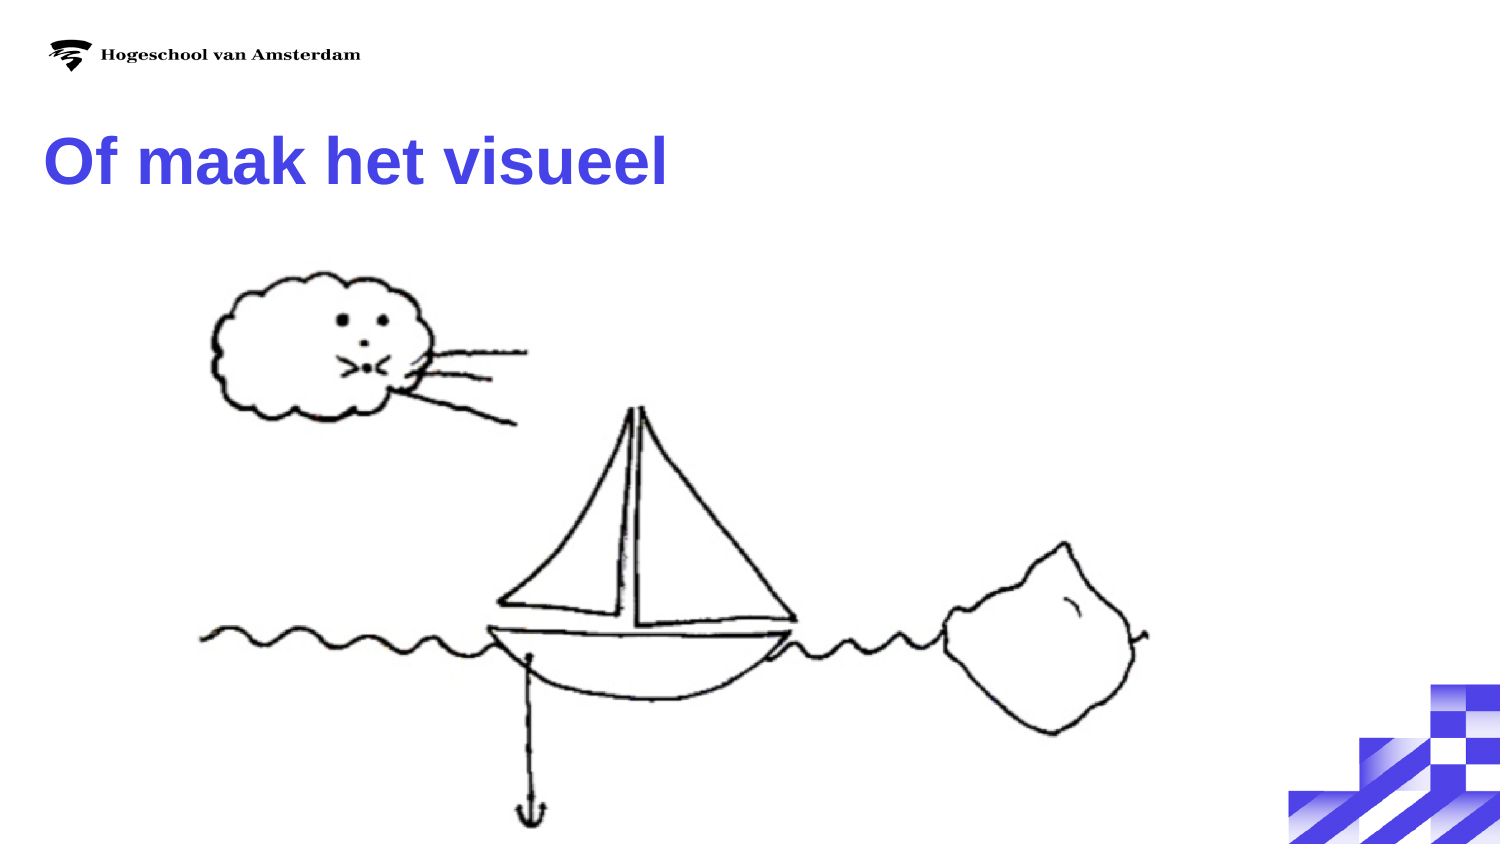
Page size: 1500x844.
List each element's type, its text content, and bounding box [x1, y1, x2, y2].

picture [0, 0, 1500, 844]
title Of maak het visueel [28, 87, 1379, 229]
